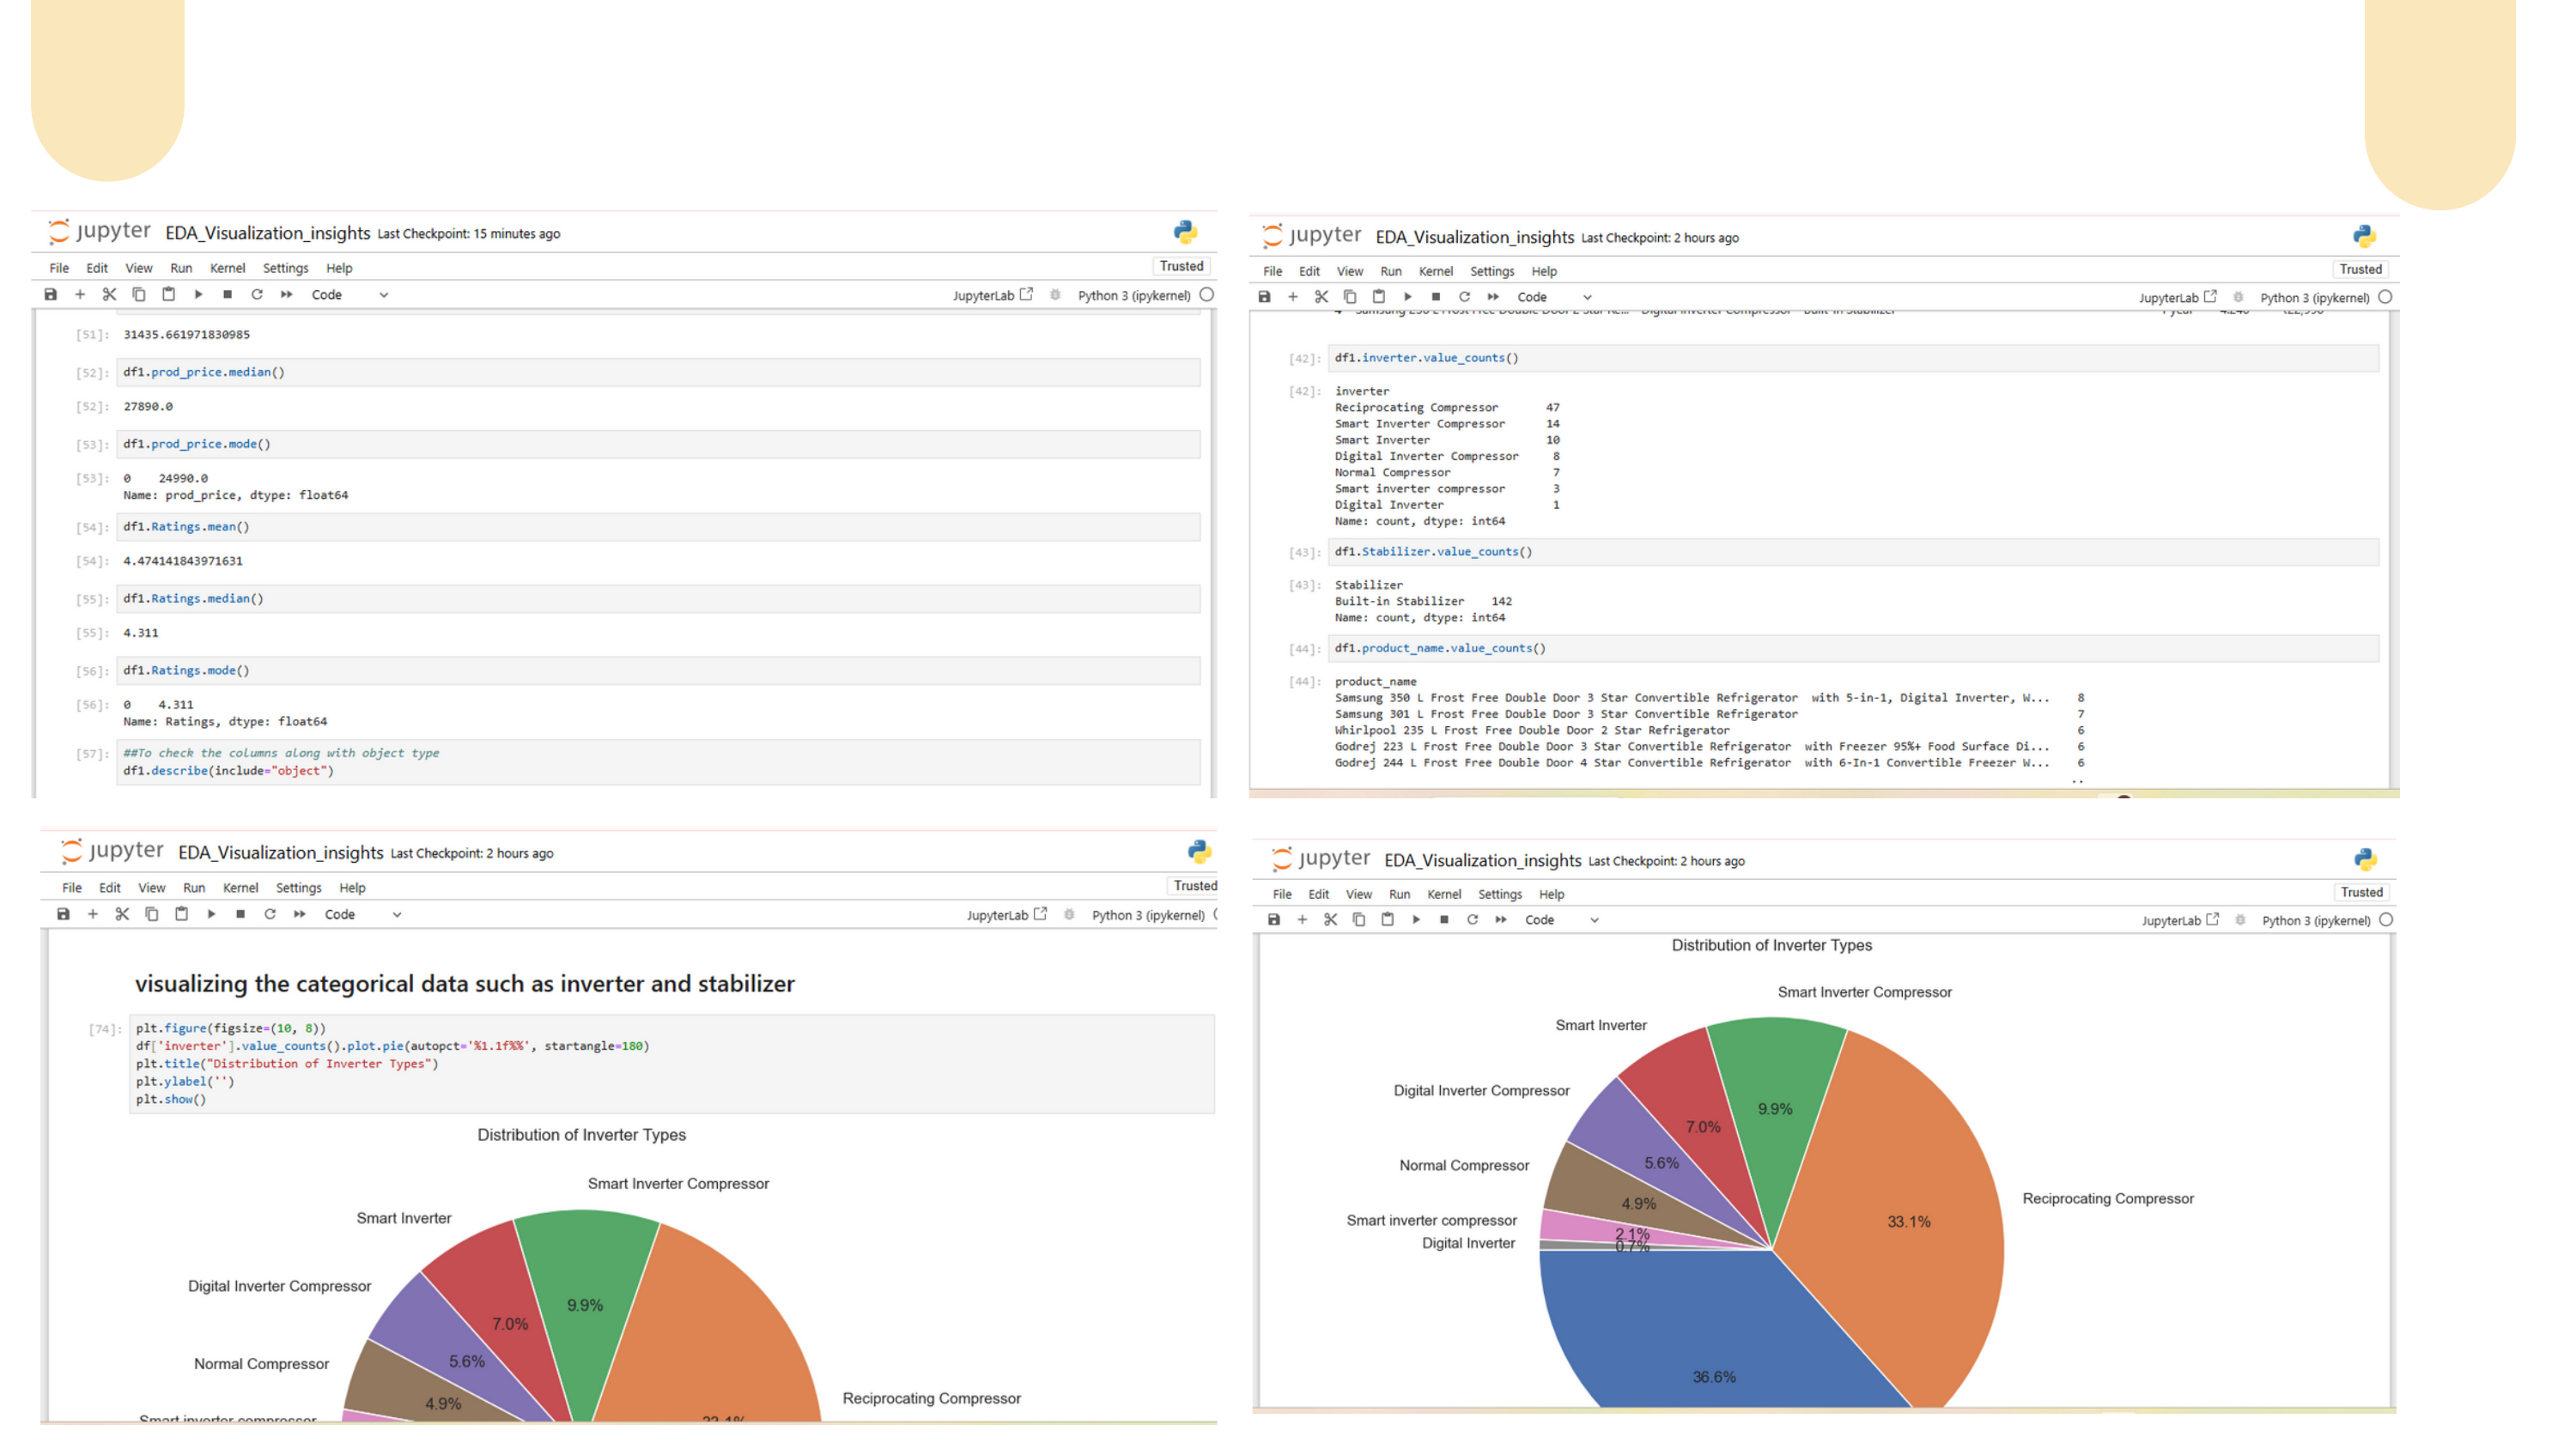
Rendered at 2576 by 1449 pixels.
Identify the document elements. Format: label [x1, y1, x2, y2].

text_box [40, 826, 1218, 1425]
text_box [2364, 0, 2517, 211]
text_box [31, 209, 1218, 799]
text_box [1252, 838, 2397, 1414]
text_box [1249, 212, 2400, 798]
text_box [30, 0, 185, 182]
